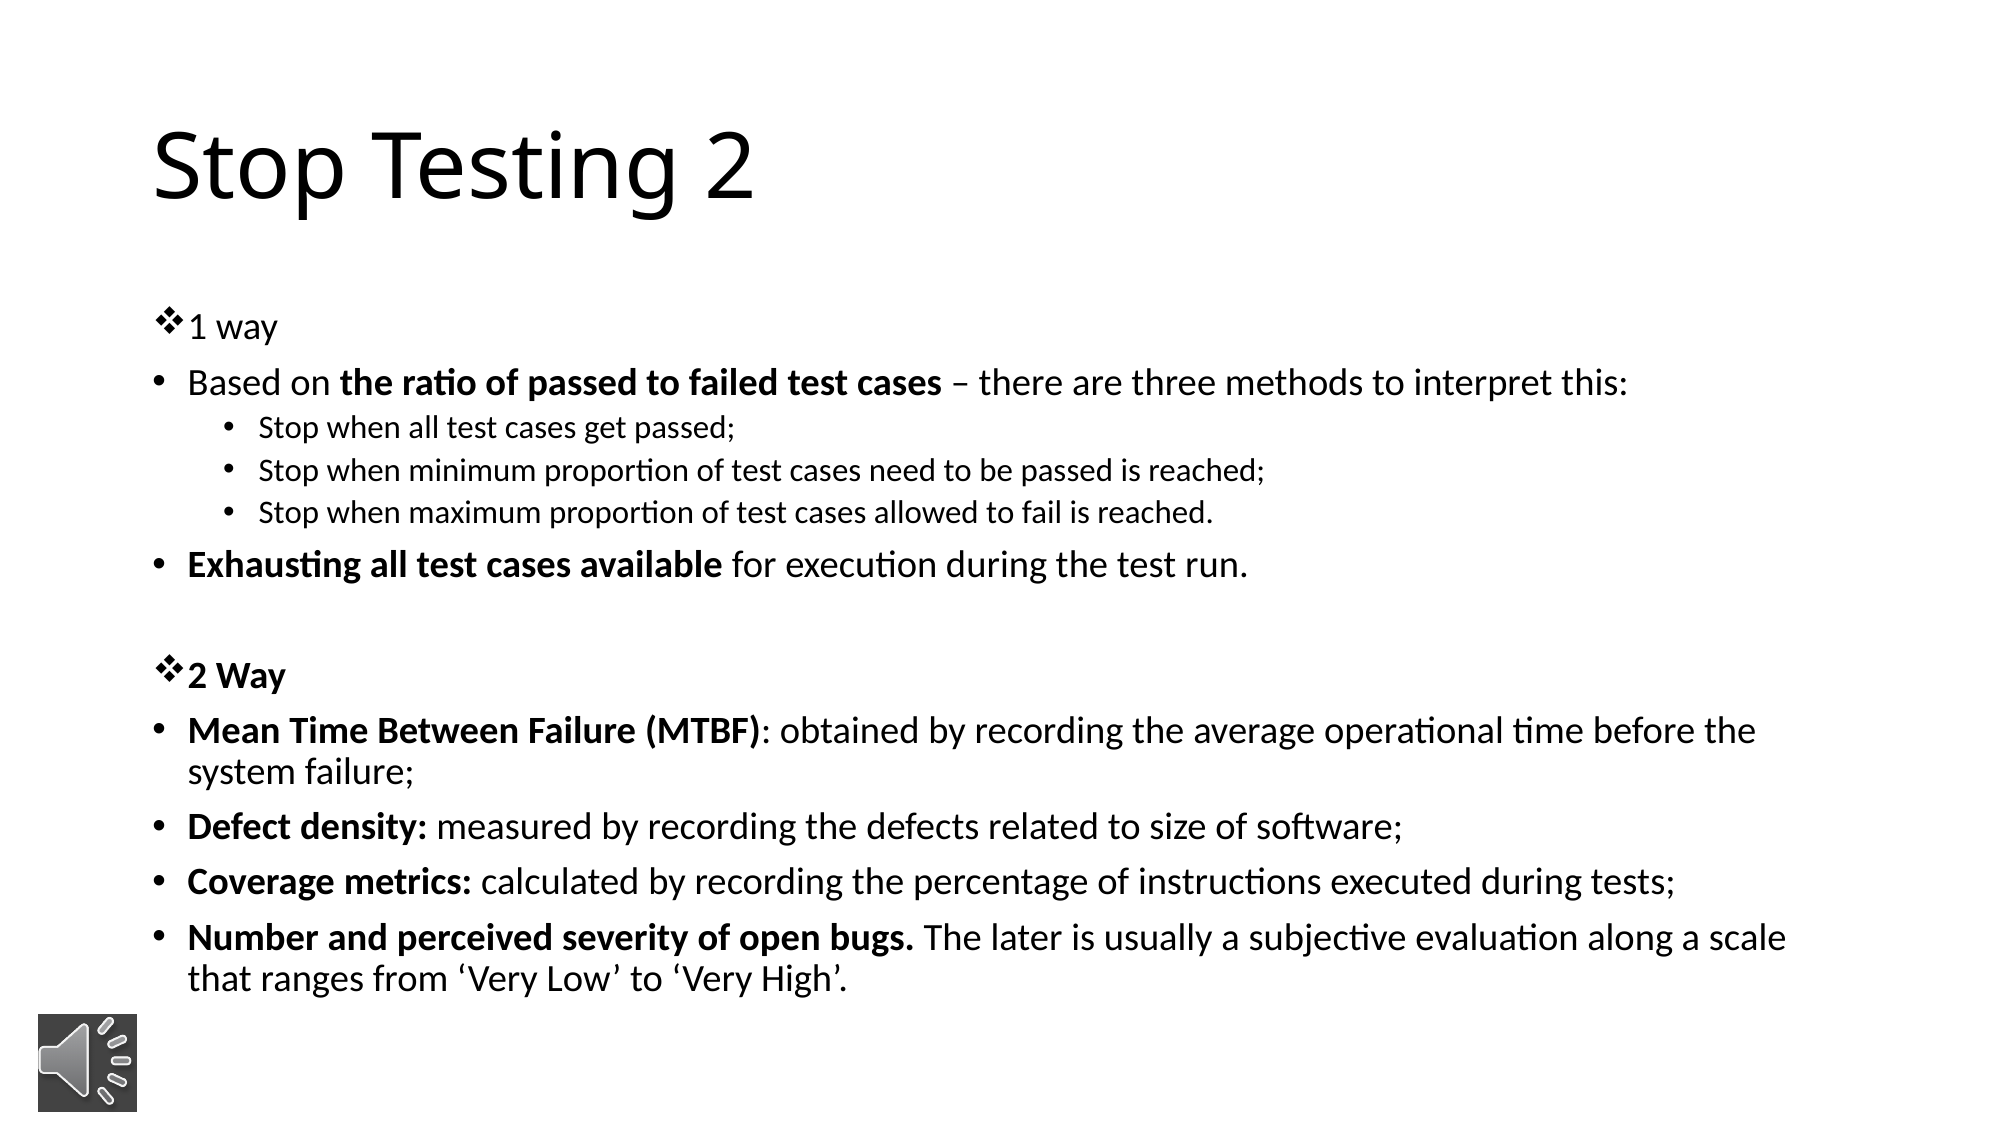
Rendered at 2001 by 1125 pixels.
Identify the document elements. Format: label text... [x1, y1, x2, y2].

title Stop Testing 2 [137, 59, 1863, 278]
list 1 way Based on the ratio of passed to failed test cases – there are three methods to interpret this: Stop when all test cases get passed; Stop when minimum proportion of test cases need to be passed is reached; Stop when maximum proportion of test cases allowed to fail is reached. Exhausting all test cases available for execution during the test run. 2 Way Mean Time Between Failure (MTBF): obtained by recording the average operational time before the system failure; Defect density: measured by recording the defects related to size of software; Coverage metrics: calculated by recording the percentage of instructions executed during tests; Number and perceived severity of open bugs. The later is usually a subjective evaluation along a scale that ranges from ‘Very Low’ to ‘Very High’. [137, 299, 1863, 1014]
picture [37, 1013, 138, 1114]
